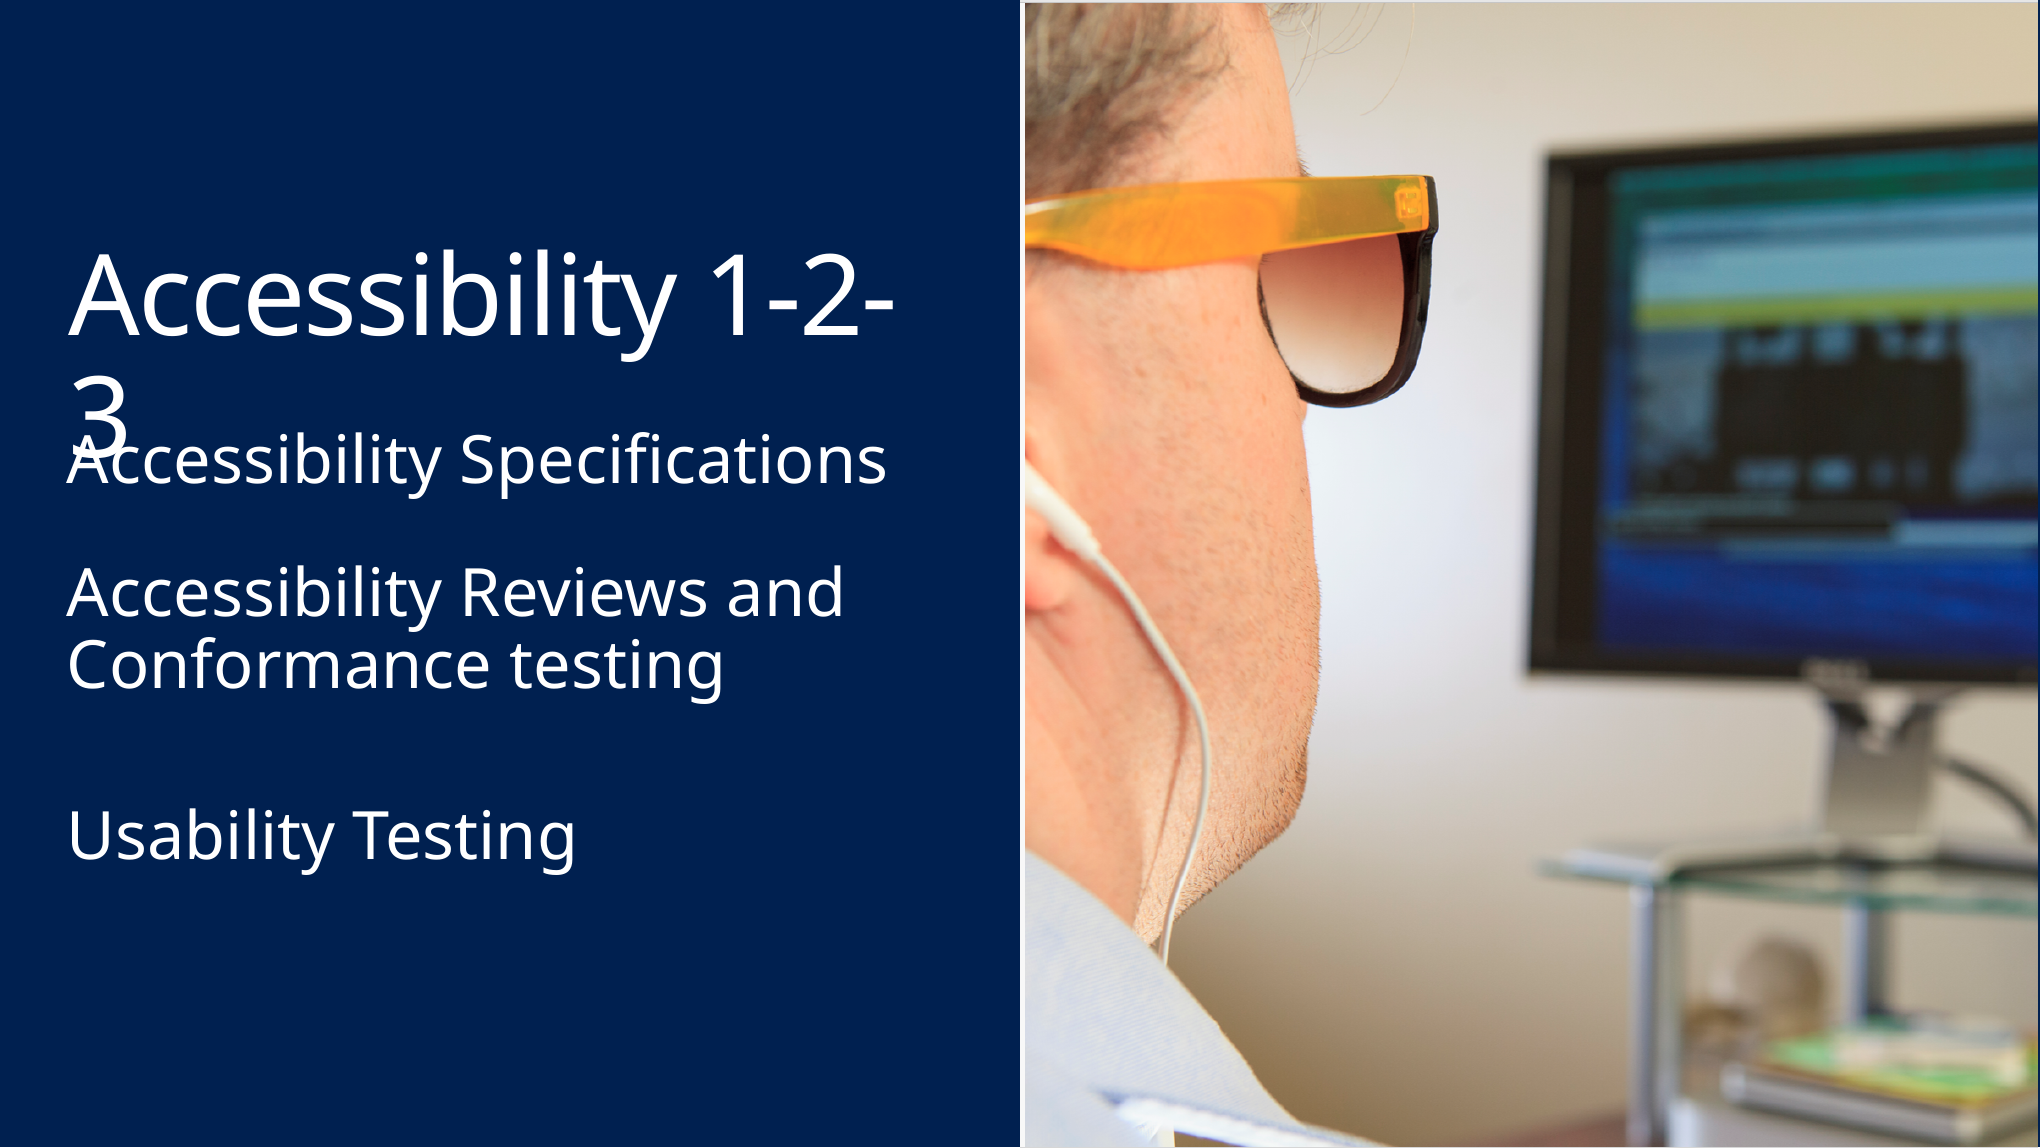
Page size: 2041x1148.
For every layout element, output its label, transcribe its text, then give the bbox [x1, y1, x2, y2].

title Accessibility 1-2-3 [45, 223, 946, 377]
list Accessibility Specifications Accessibility Reviews and Conformance testing Usability Testing [42, 411, 928, 904]
picture [1019, 0, 2039, 1148]
